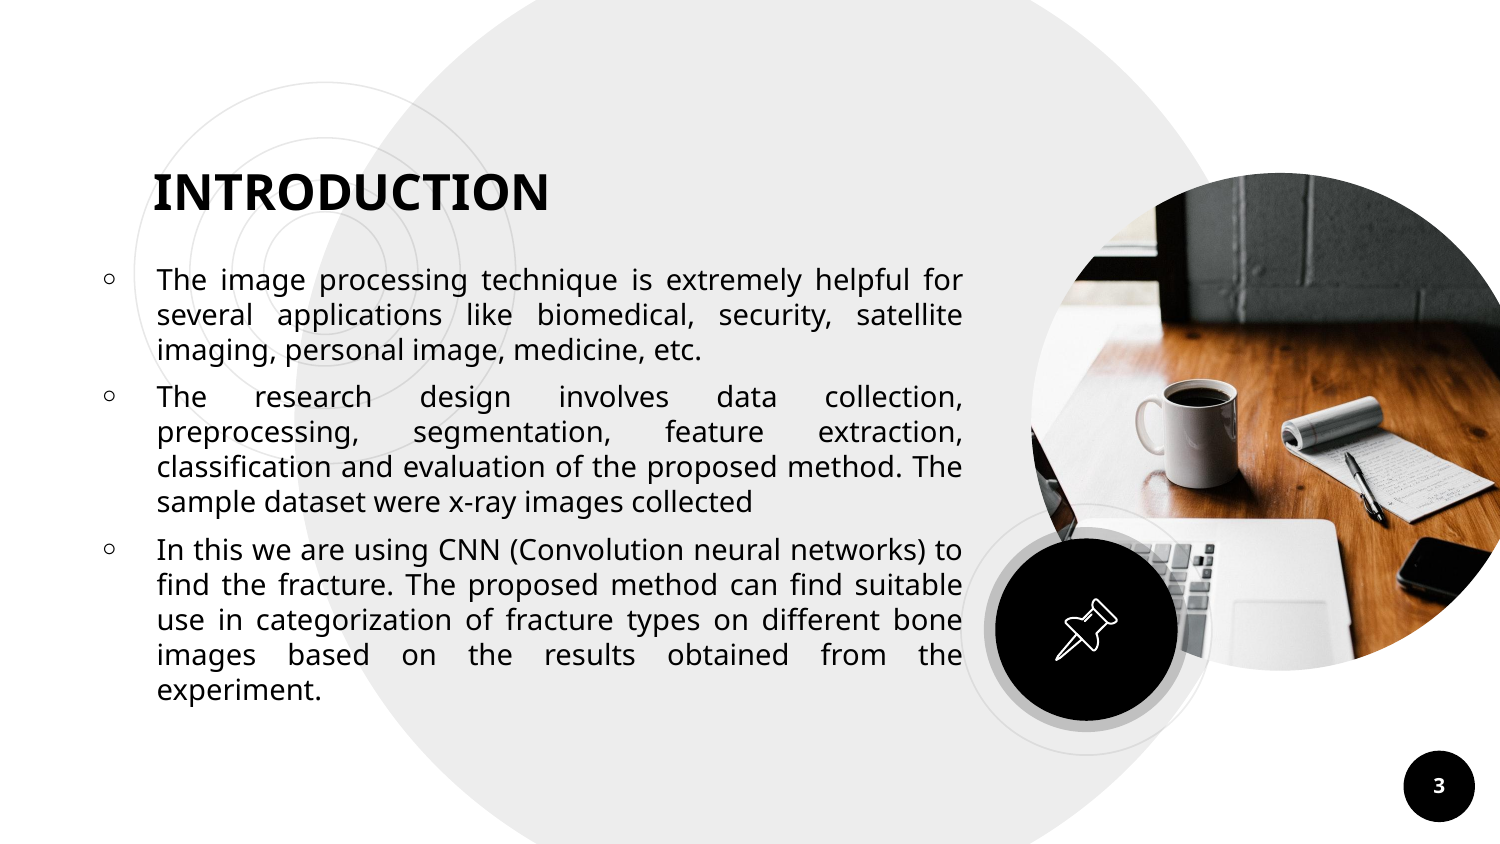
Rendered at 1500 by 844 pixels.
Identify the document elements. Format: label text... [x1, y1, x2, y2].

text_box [959, 503, 1213, 757]
picture [1030, 172, 1500, 671]
title INTRODUCTION [138, 122, 996, 235]
slide_number 3 [1403, 750, 1475, 823]
list The image processing technique is extremely helpful for several applications like biomedical, security, satellite imaging, personal image, medicine, etc. The research design involves data collection, preprocessing, segmentation, feature extraction, classification and evaluation of the proposed method. The sample dataset were x-ray images collected In this we are using CNN (Convolution neural networks) to find the fracture. The proposed method can find suitable use in categorization of fracture types on different bone images based on the results obtained from the experiment. [66, 246, 979, 751]
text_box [1055, 599, 1117, 661]
